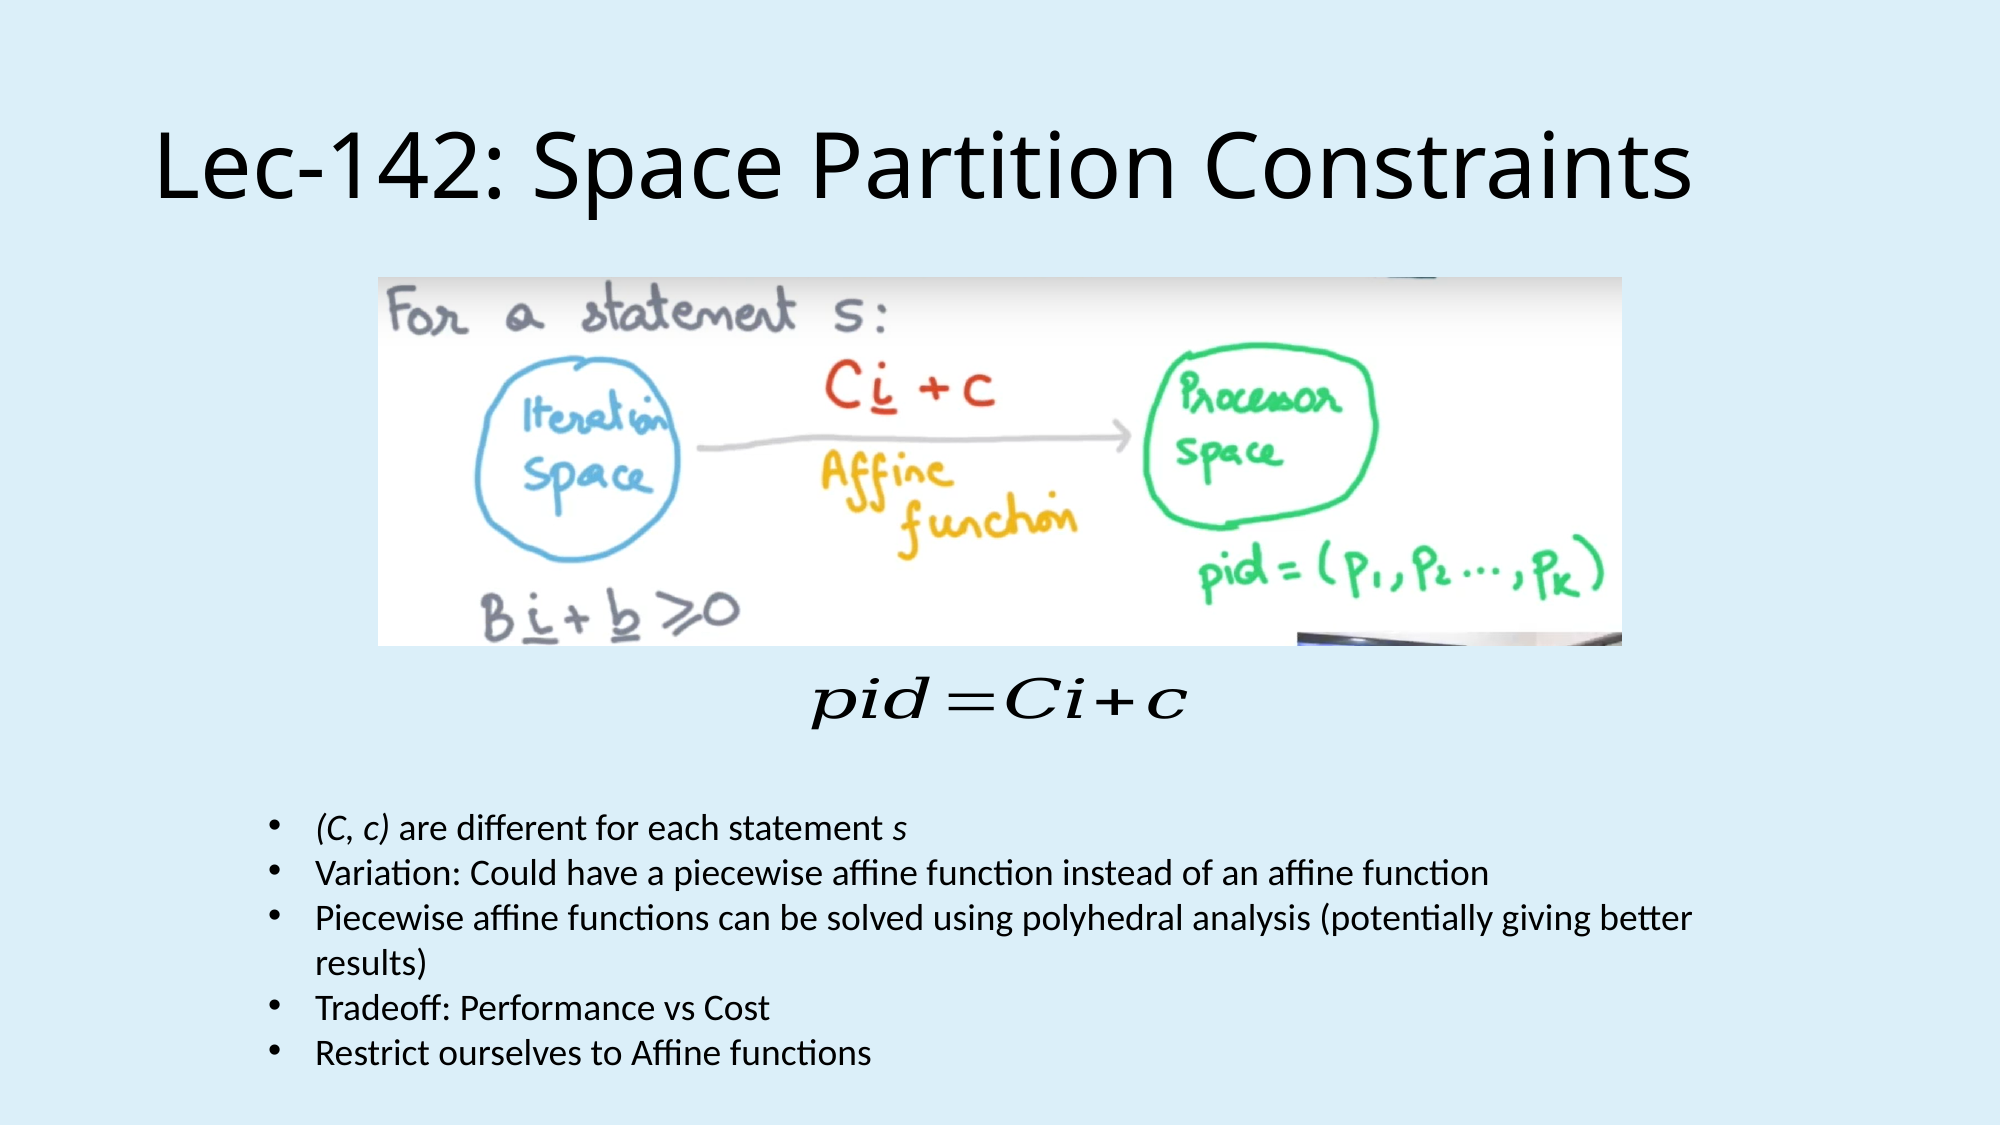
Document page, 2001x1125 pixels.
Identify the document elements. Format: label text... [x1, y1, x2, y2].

title Lec-142: Space Partition Constraints [137, 59, 1863, 278]
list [378, 277, 1622, 646]
text_box (C, c) are different for each statement s Variation: Could have a piecewise affine function instead of an affine function Piecewise affine functions can be solved using polyhedral analysis (potentially giving better results) Tradeoff: Performance vs Cost Restrict ourselves to Affine functions [253, 795, 1710, 1080]
